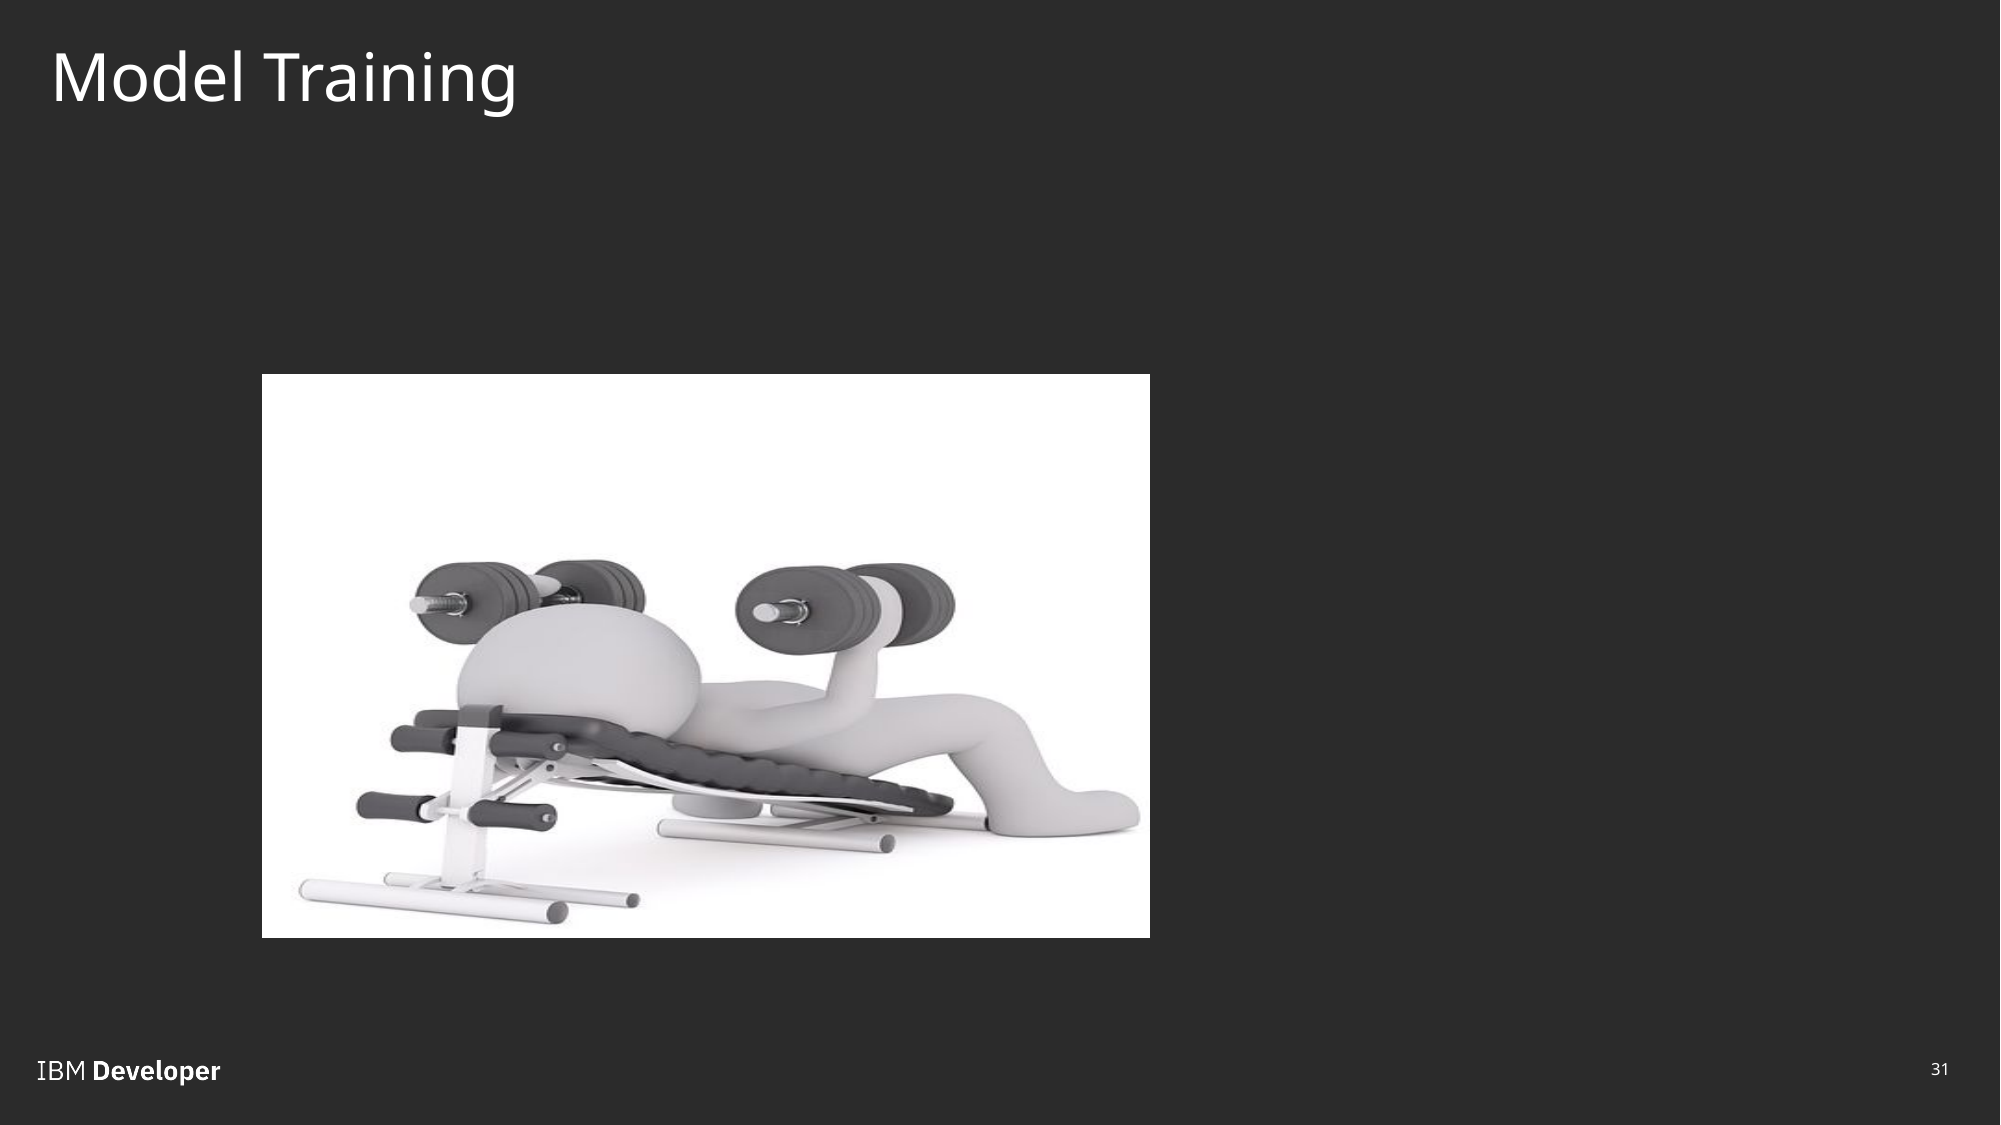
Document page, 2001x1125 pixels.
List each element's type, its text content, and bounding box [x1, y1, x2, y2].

picture [262, 374, 1151, 938]
title Model Training [50, 43, 950, 1027]
slide_number 31 [1500, 1055, 1950, 1086]
picture [0, 1023, 258, 1118]
